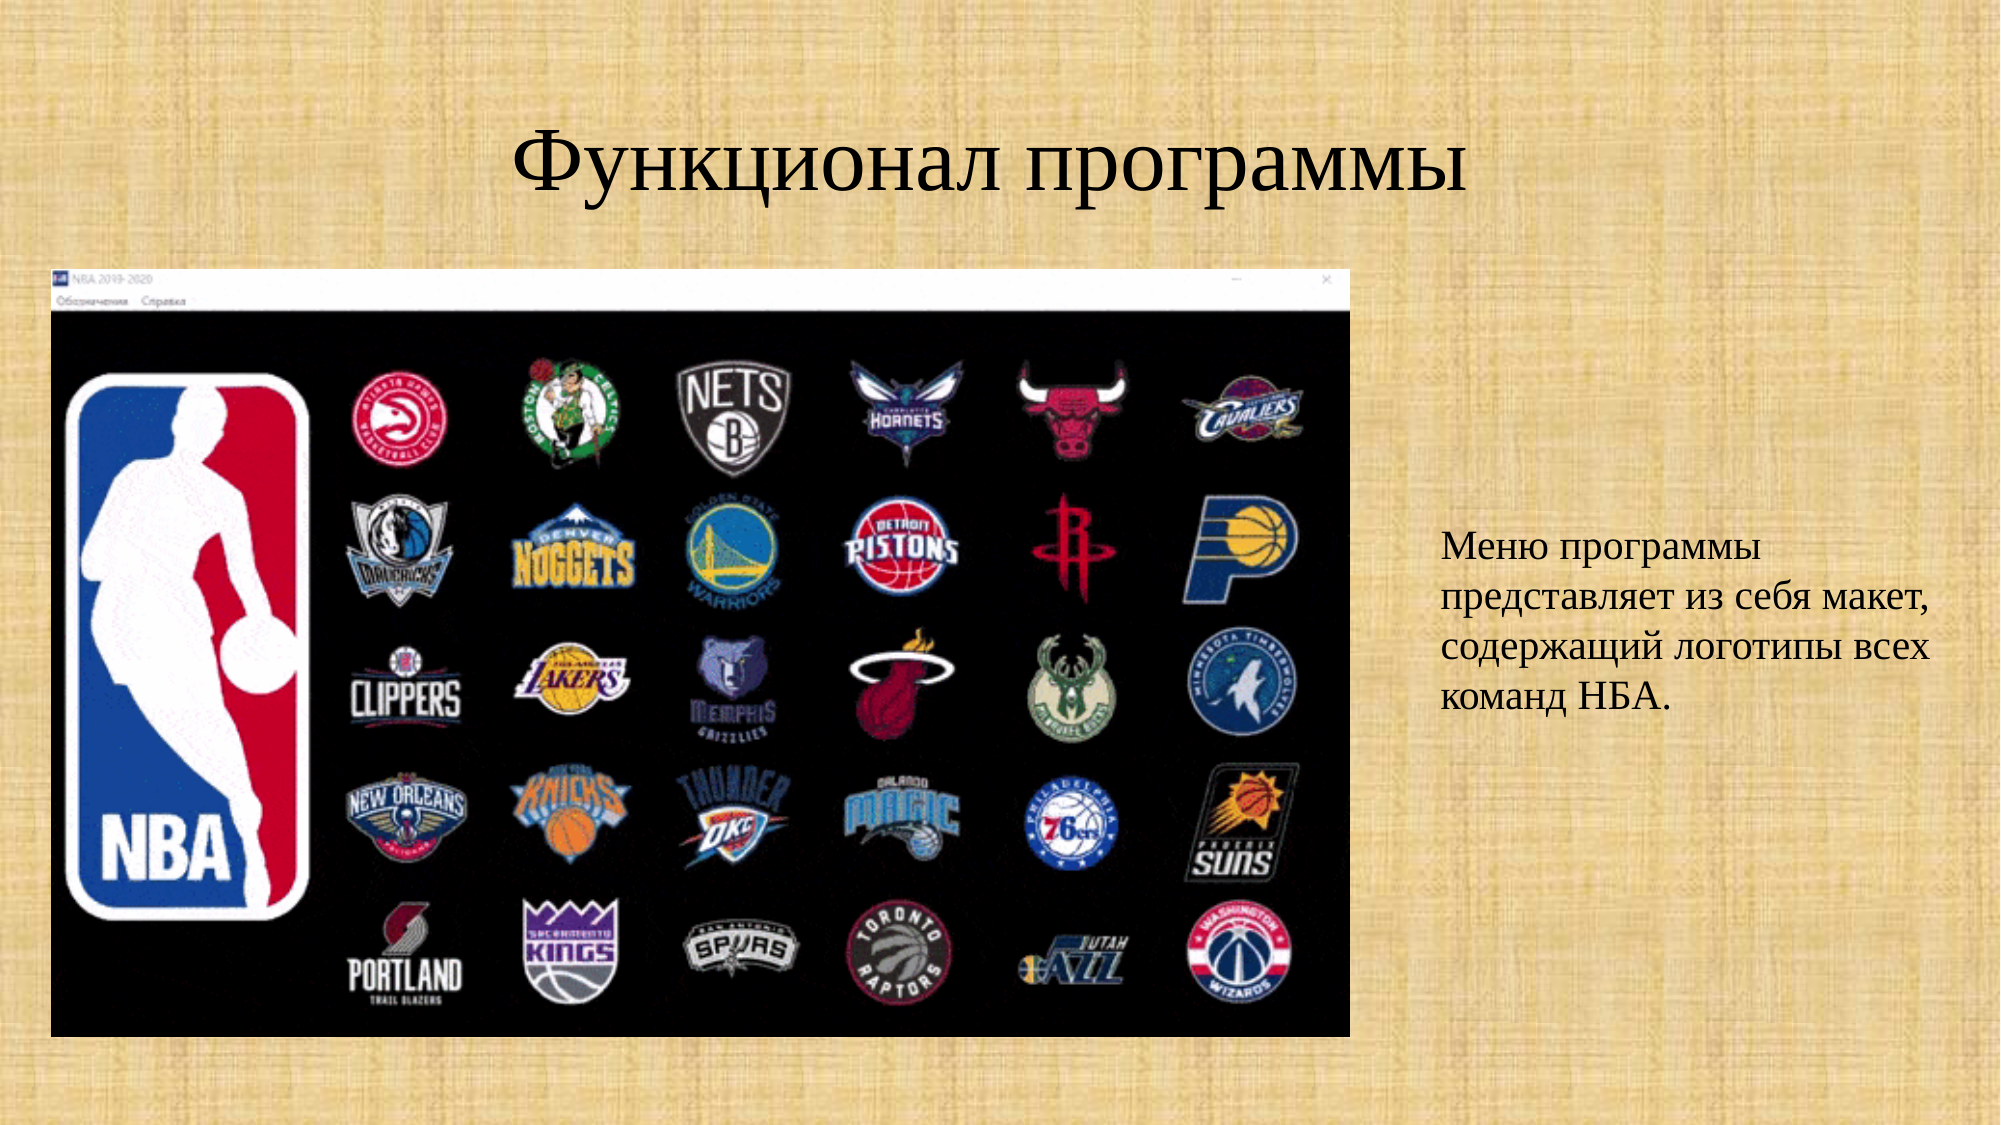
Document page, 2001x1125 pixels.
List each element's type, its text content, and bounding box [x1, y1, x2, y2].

text_box Меню программы представляет из себя макет, содержащий логотипы всех команд НБА. [1425, 510, 1958, 726]
picture [0, 0, 2001, 1125]
title Функционал программы [496, 52, 1504, 270]
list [51, 269, 1350, 1037]
